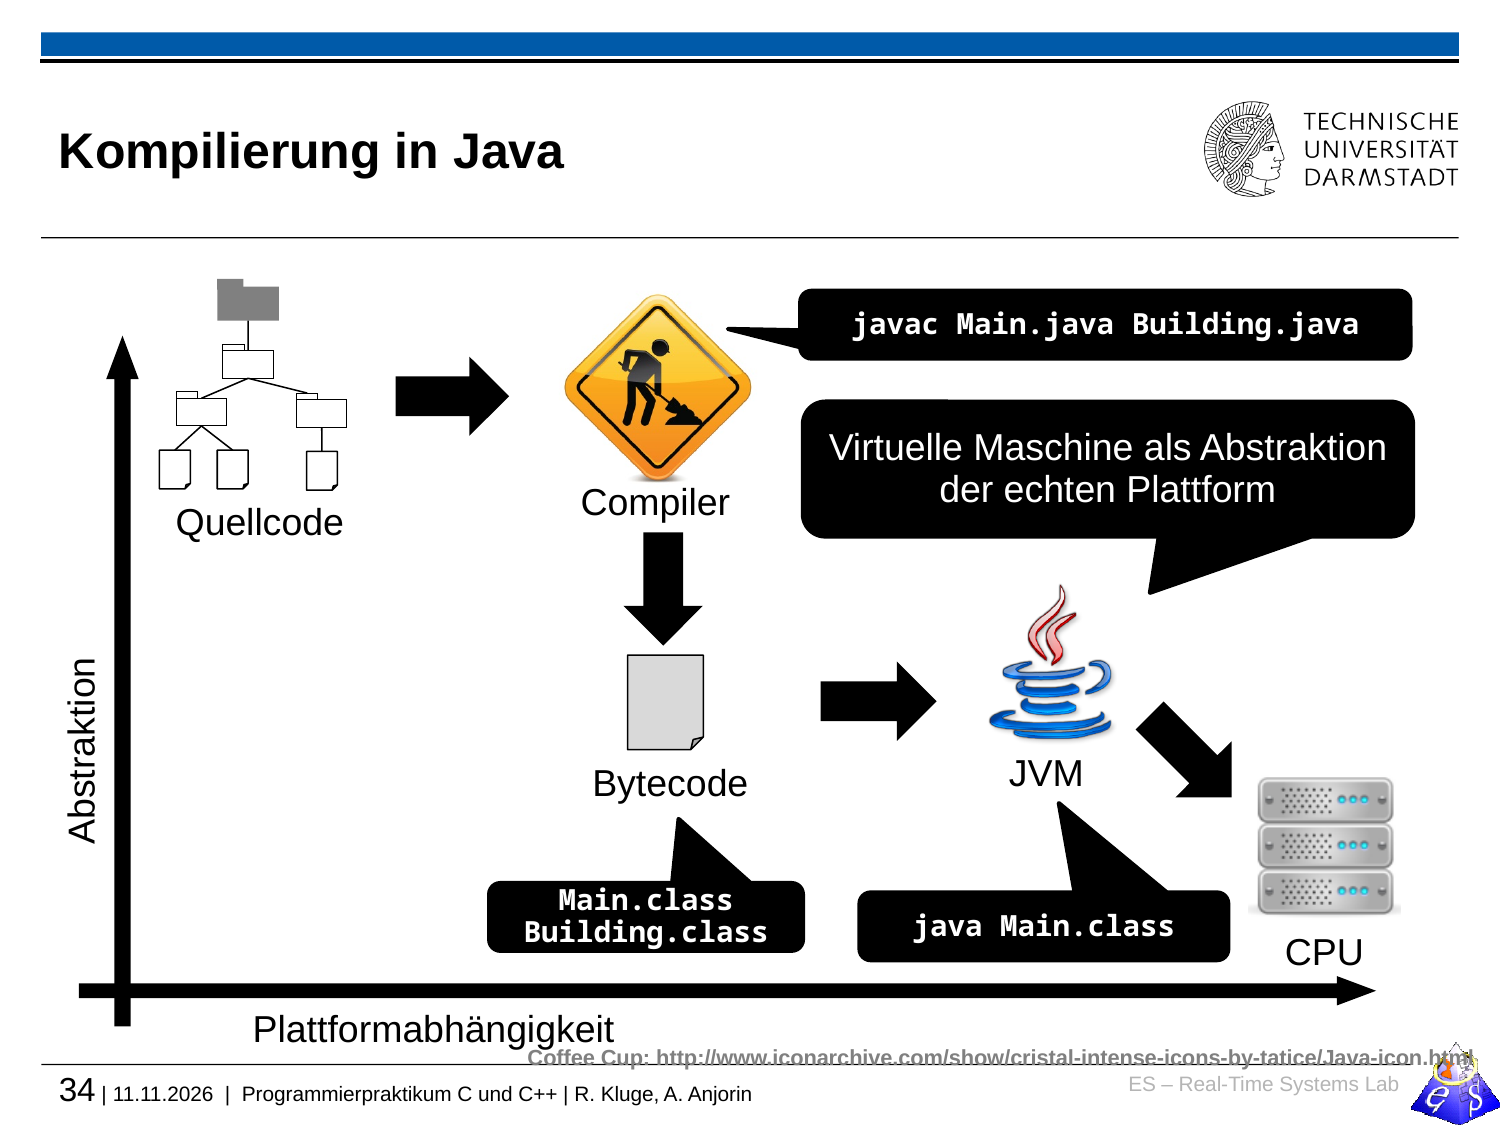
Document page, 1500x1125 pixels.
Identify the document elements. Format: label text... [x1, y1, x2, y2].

text_box [820, 661, 937, 741]
text_box Coffee Cup: http://www.iconarchive.com/show/cristal-intense-icons-by-tatice/Java-icon.html [478, 1038, 1500, 1078]
text_box [106, 335, 139, 983]
title Kompilierung in Java [58, 80, 1187, 218]
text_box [537, 280, 782, 533]
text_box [159, 278, 361, 553]
text_box [395, 356, 510, 436]
picture [1187, 84, 1483, 214]
text_box Abstraktion [53, 642, 111, 860]
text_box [559, 654, 782, 814]
text_box [1147, 701, 1232, 798]
text_box java Main.class [857, 843, 1231, 963]
text_box Plattformabhängigkeit [237, 1001, 630, 1058]
text_box javac Main.java Building.java [787, 288, 1413, 361]
text_box [623, 541, 703, 646]
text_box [961, 583, 1143, 836]
text_box [78, 983, 1377, 1006]
text_box [114, 999, 131, 1027]
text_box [1248, 766, 1401, 983]
picture [1411, 1078, 1500, 1125]
text_box Virtuelle Maschine als Abstraktion der echten Plattform [800, 399, 1416, 595]
text_box Main.class Building.class [487, 821, 806, 953]
